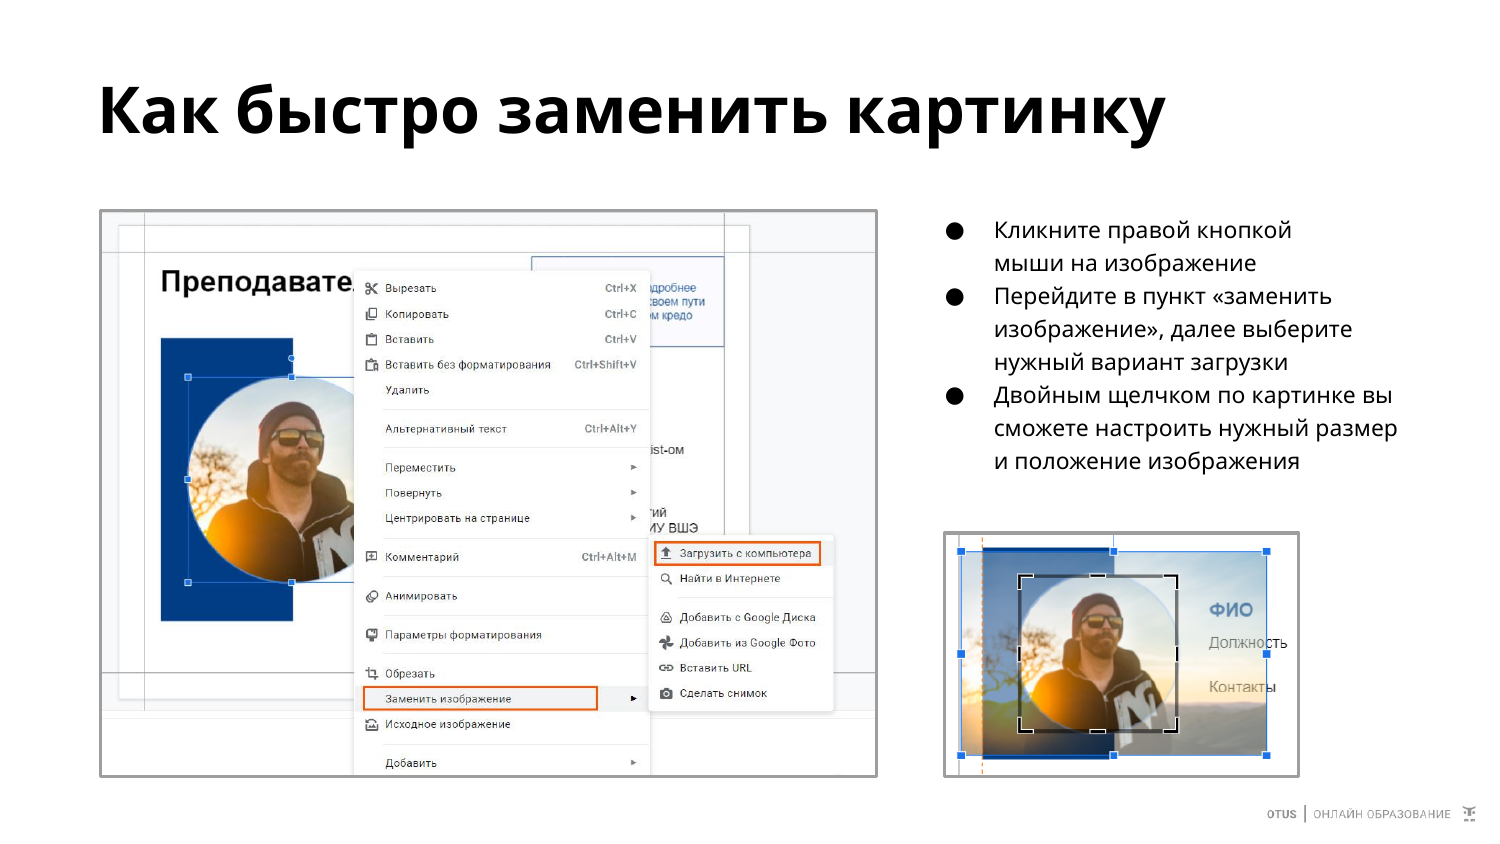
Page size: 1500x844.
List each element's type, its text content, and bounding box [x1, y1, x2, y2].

picture [0, 0, 1500, 844]
title Как быстро заменить картинку [82, 54, 1480, 234]
subtitle Кликните правой кнопкой мыши на изображение Перейдите в пункт «заменить изображение», далее выберите нужный вариант загрузки Двойным щелчком по картинке вы сможете настроить нужный размер и положение изображения [903, 194, 1452, 491]
